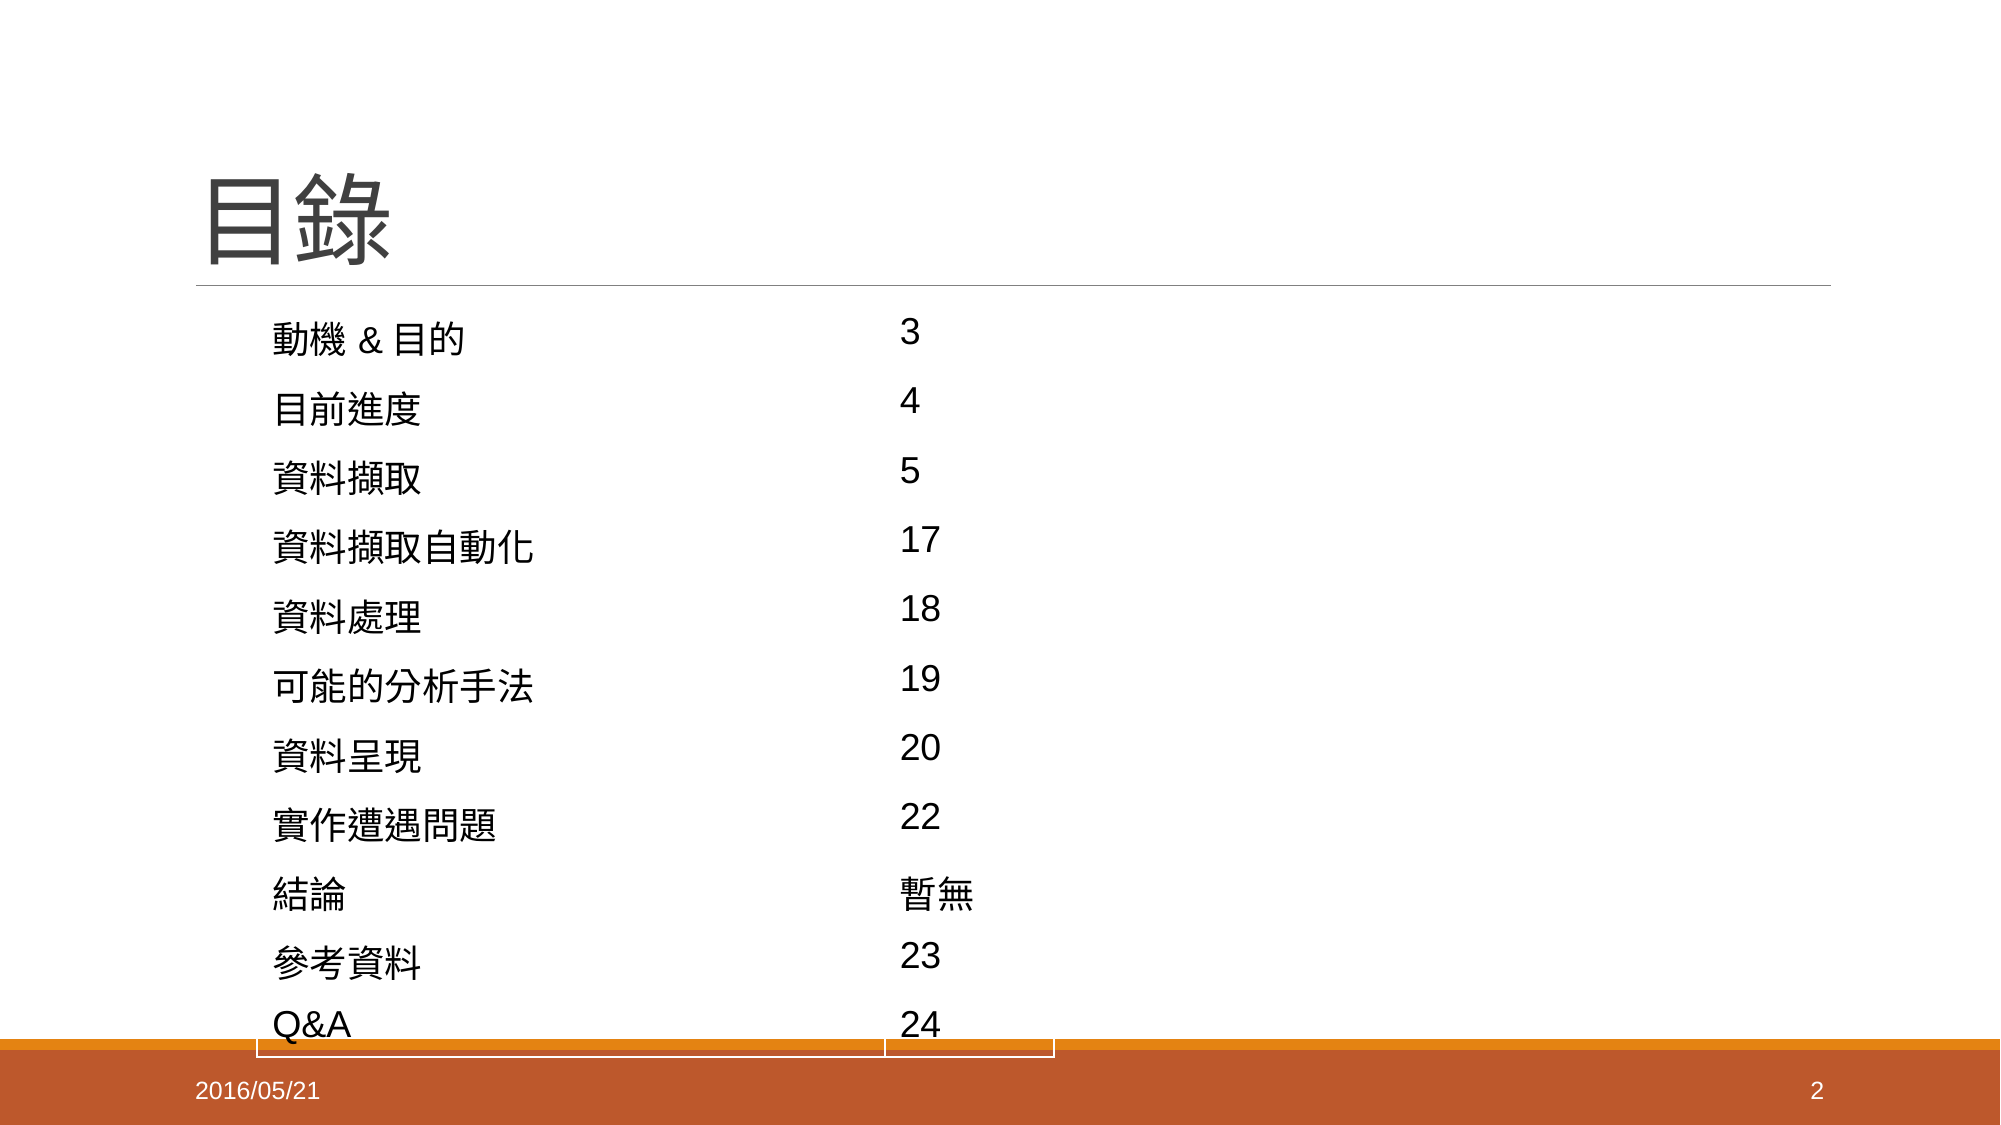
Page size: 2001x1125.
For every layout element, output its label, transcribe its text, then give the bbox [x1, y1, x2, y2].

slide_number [180, 1059, 586, 1120]
table_cell 結論 [258, 858, 884, 926]
table_cell 可能的分析手法 [258, 650, 884, 718]
table_cell 19 [886, 650, 1053, 718]
table_cell 4 [885, 375, 1053, 441]
table_cell 資料呈現 [258, 720, 884, 787]
table_cell 實作遭遇問題 [258, 789, 884, 857]
table_cell 17 [886, 512, 1053, 579]
slide_number 2 [1624, 1059, 1840, 1120]
table_cell 23 [886, 928, 1053, 995]
table_cell 參考資料 [258, 928, 884, 995]
table_cell 18 [886, 581, 1053, 649]
table_cell 目前進度 [257, 372, 885, 442]
table_cell 5 [886, 442, 1053, 510]
table_cell 20 [886, 720, 1053, 787]
table_cell 暫無 [886, 858, 1053, 926]
title 目錄 [180, 47, 1830, 285]
table_cell Q&A [258, 997, 884, 1056]
table_cell 22 [886, 789, 1053, 857]
table_header 3 [885, 304, 1053, 369]
table_cell 資料處理 [258, 581, 884, 649]
table_header 動機&目的 [257, 303, 885, 372]
table_cell 24 [886, 997, 1053, 1056]
table_cell 資料擷取 [258, 442, 884, 511]
table_cell 資料擷取自動化 [258, 511, 884, 579]
